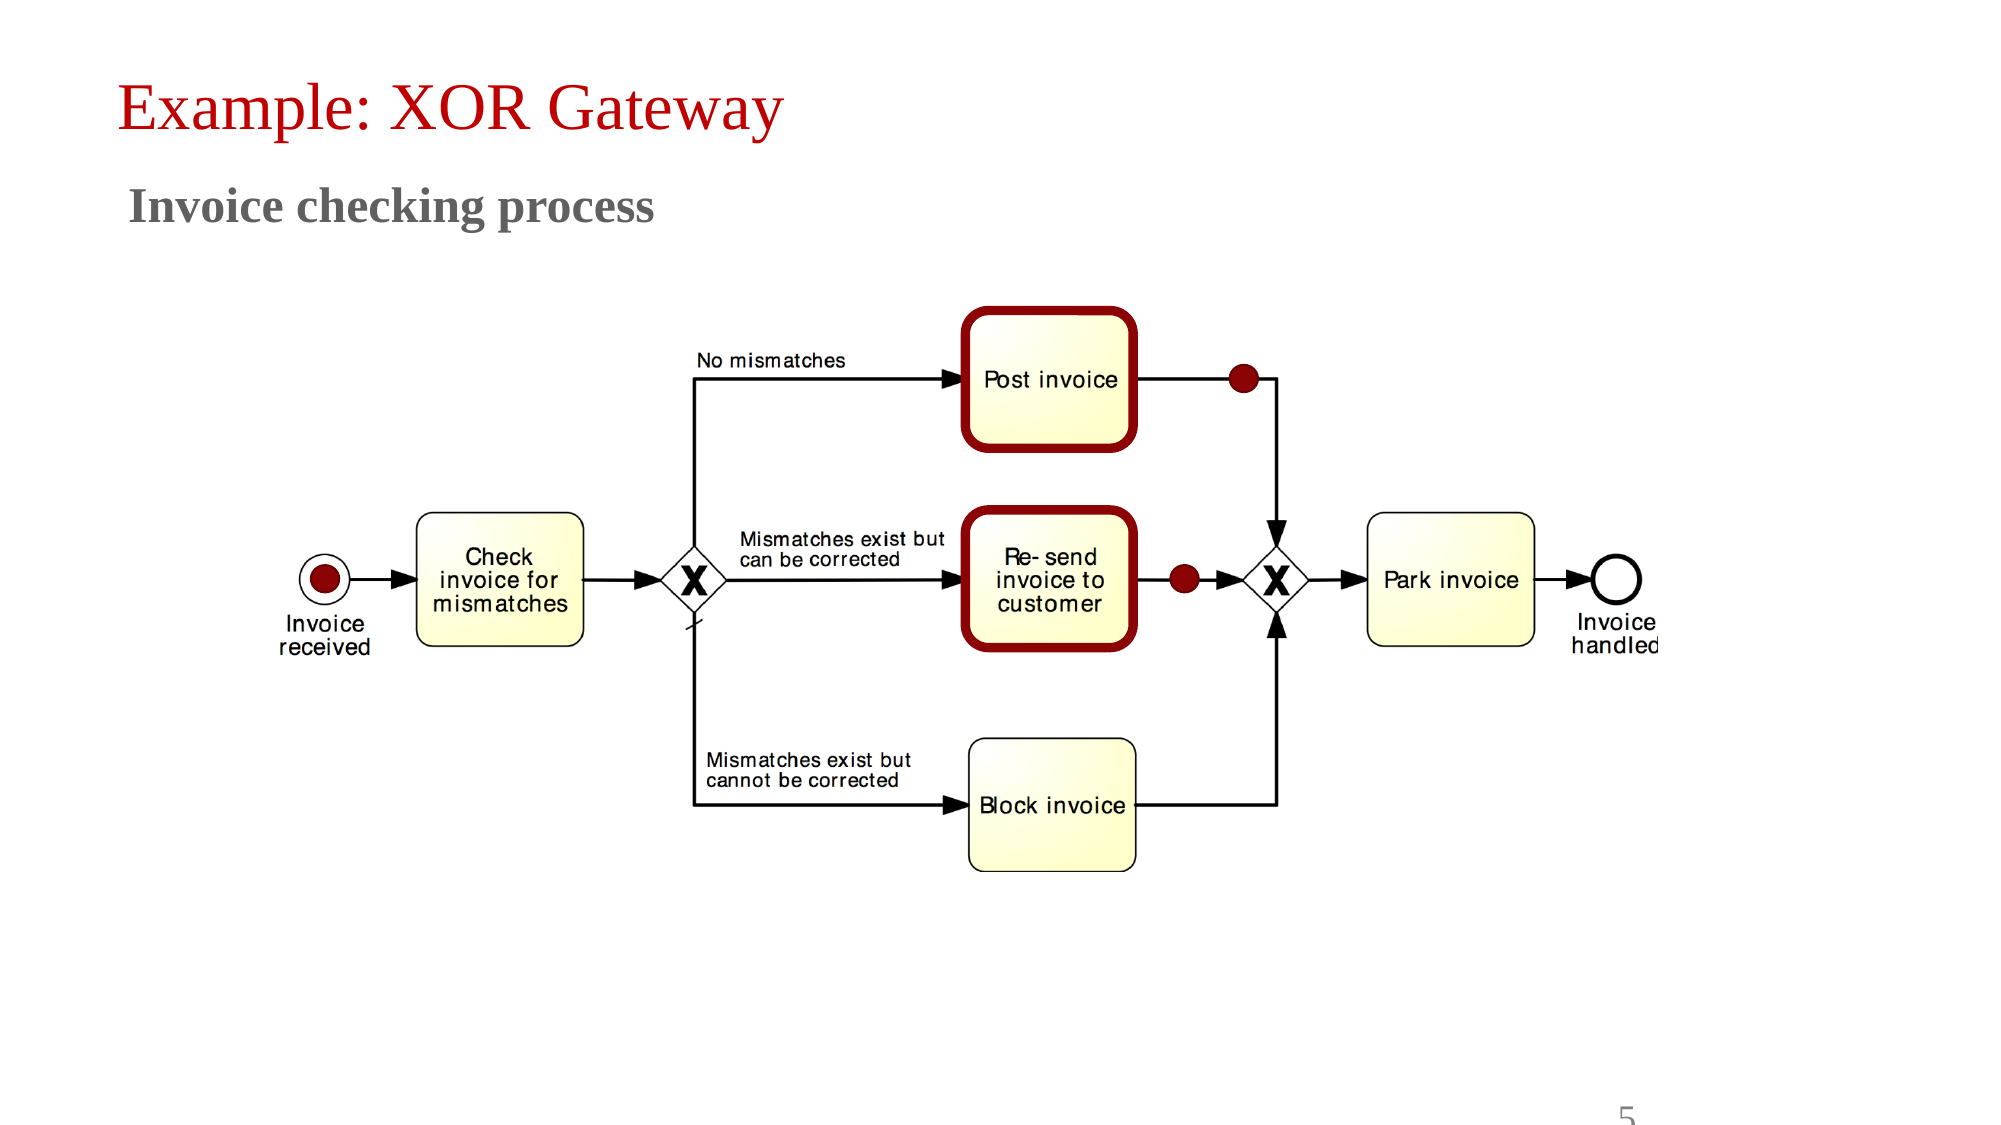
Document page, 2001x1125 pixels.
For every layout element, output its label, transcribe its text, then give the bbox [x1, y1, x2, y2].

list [279, 309, 1658, 872]
text_box Invoice checking process [113, 165, 856, 241]
title Example: XOR Gateway [102, 42, 1867, 173]
slide_number 5 [1602, 1086, 1691, 1112]
